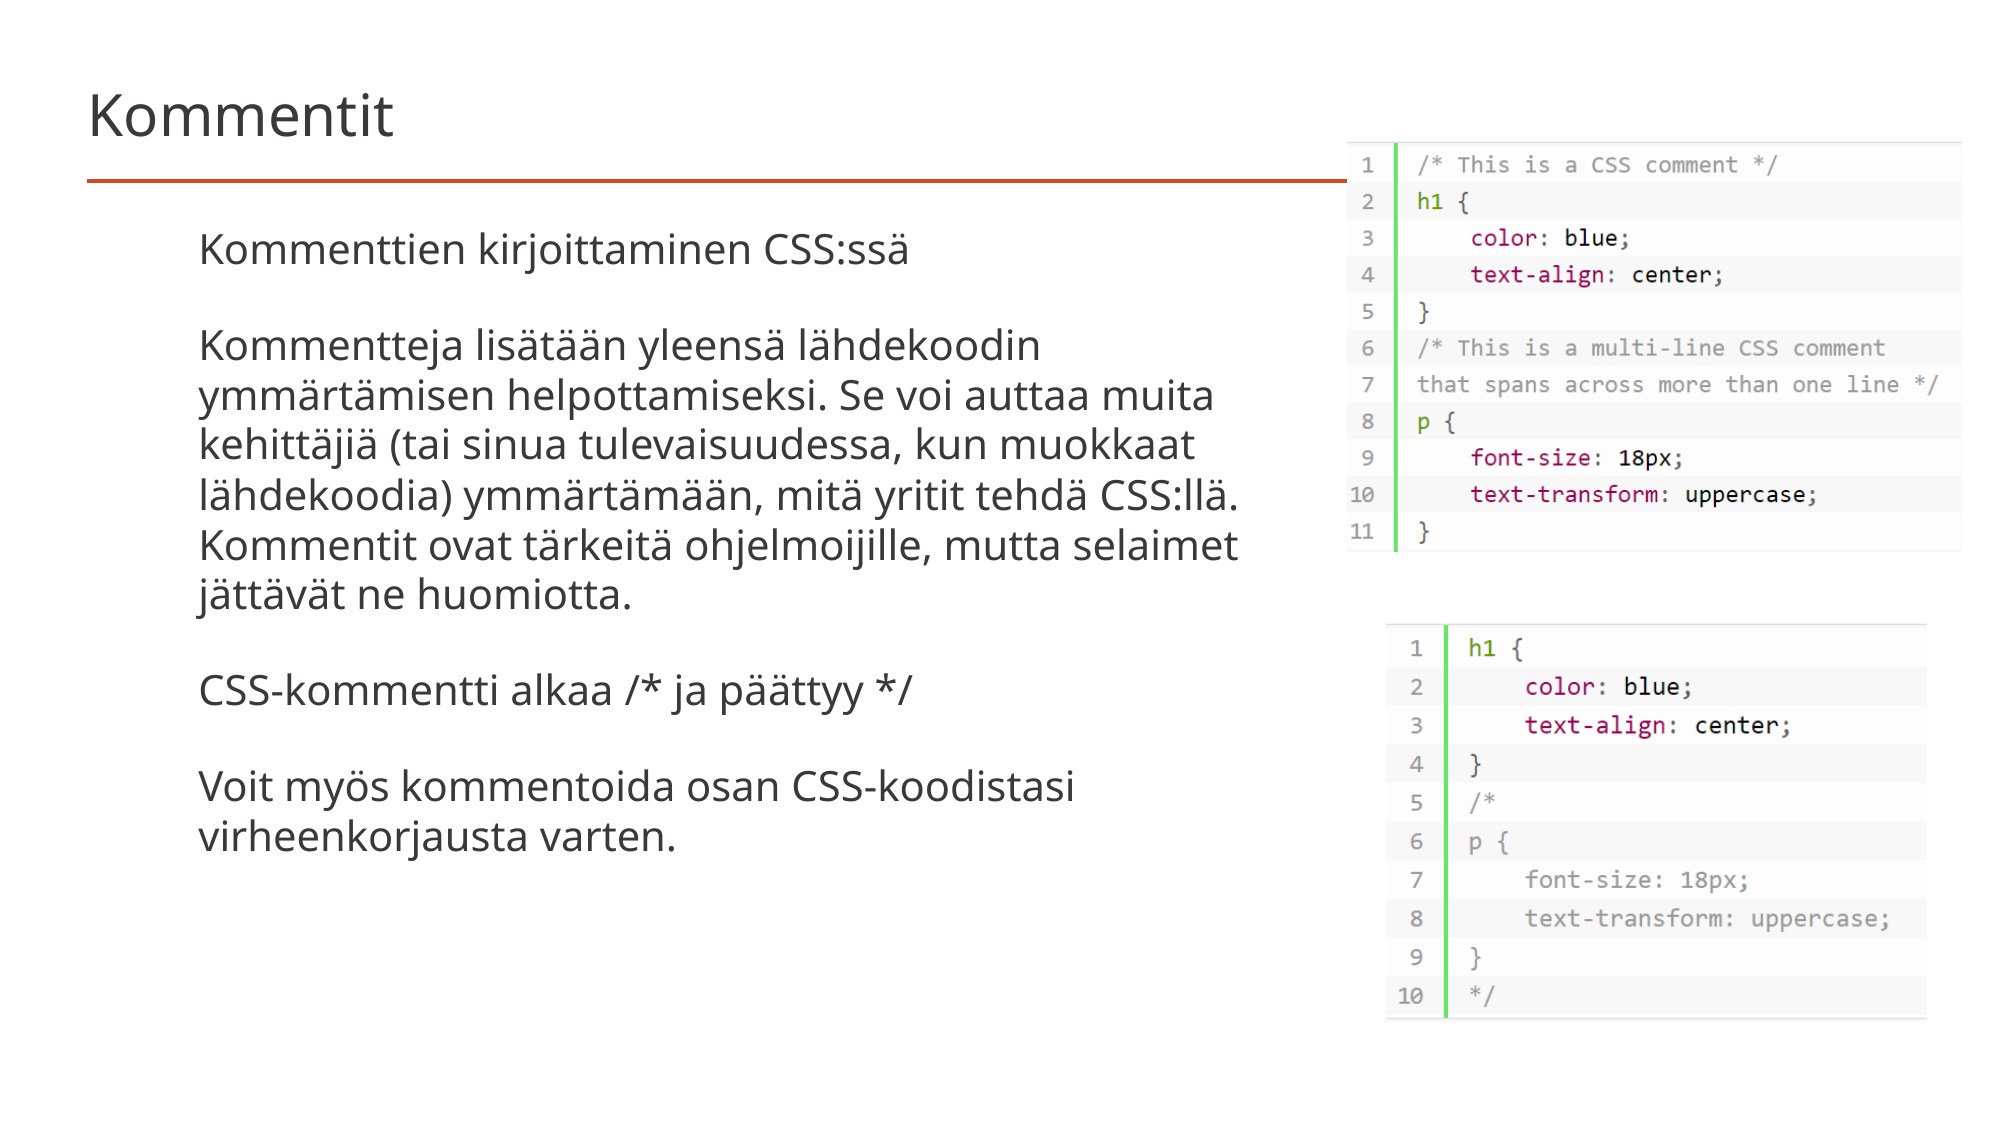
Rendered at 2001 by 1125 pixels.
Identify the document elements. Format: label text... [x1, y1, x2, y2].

title Kommentit [72, 70, 1912, 163]
picture [1347, 141, 1962, 552]
picture [1385, 623, 1927, 1021]
list Kommenttien kirjoittaminen CSS:ssä Kommentteja lisätään yleensä lähdekoodin ymmärtämisen helpottamiseksi. Se voi auttaa muita kehittäjiä (tai sinua tulevaisuudessa, kun muokkaat lähdekoodia) ymmärtämään, mitä yritit tehdä CSS:llä. Kommentit ovat tärkeitä ohjelmoijille, mutta selaimet jättävät ne huomiotta. CSS-kommentti alkaa /* ja päättyy */ Voit myös kommentoida osan CSS-koodistasi virheenkorjausta varten. [183, 214, 1310, 1000]
